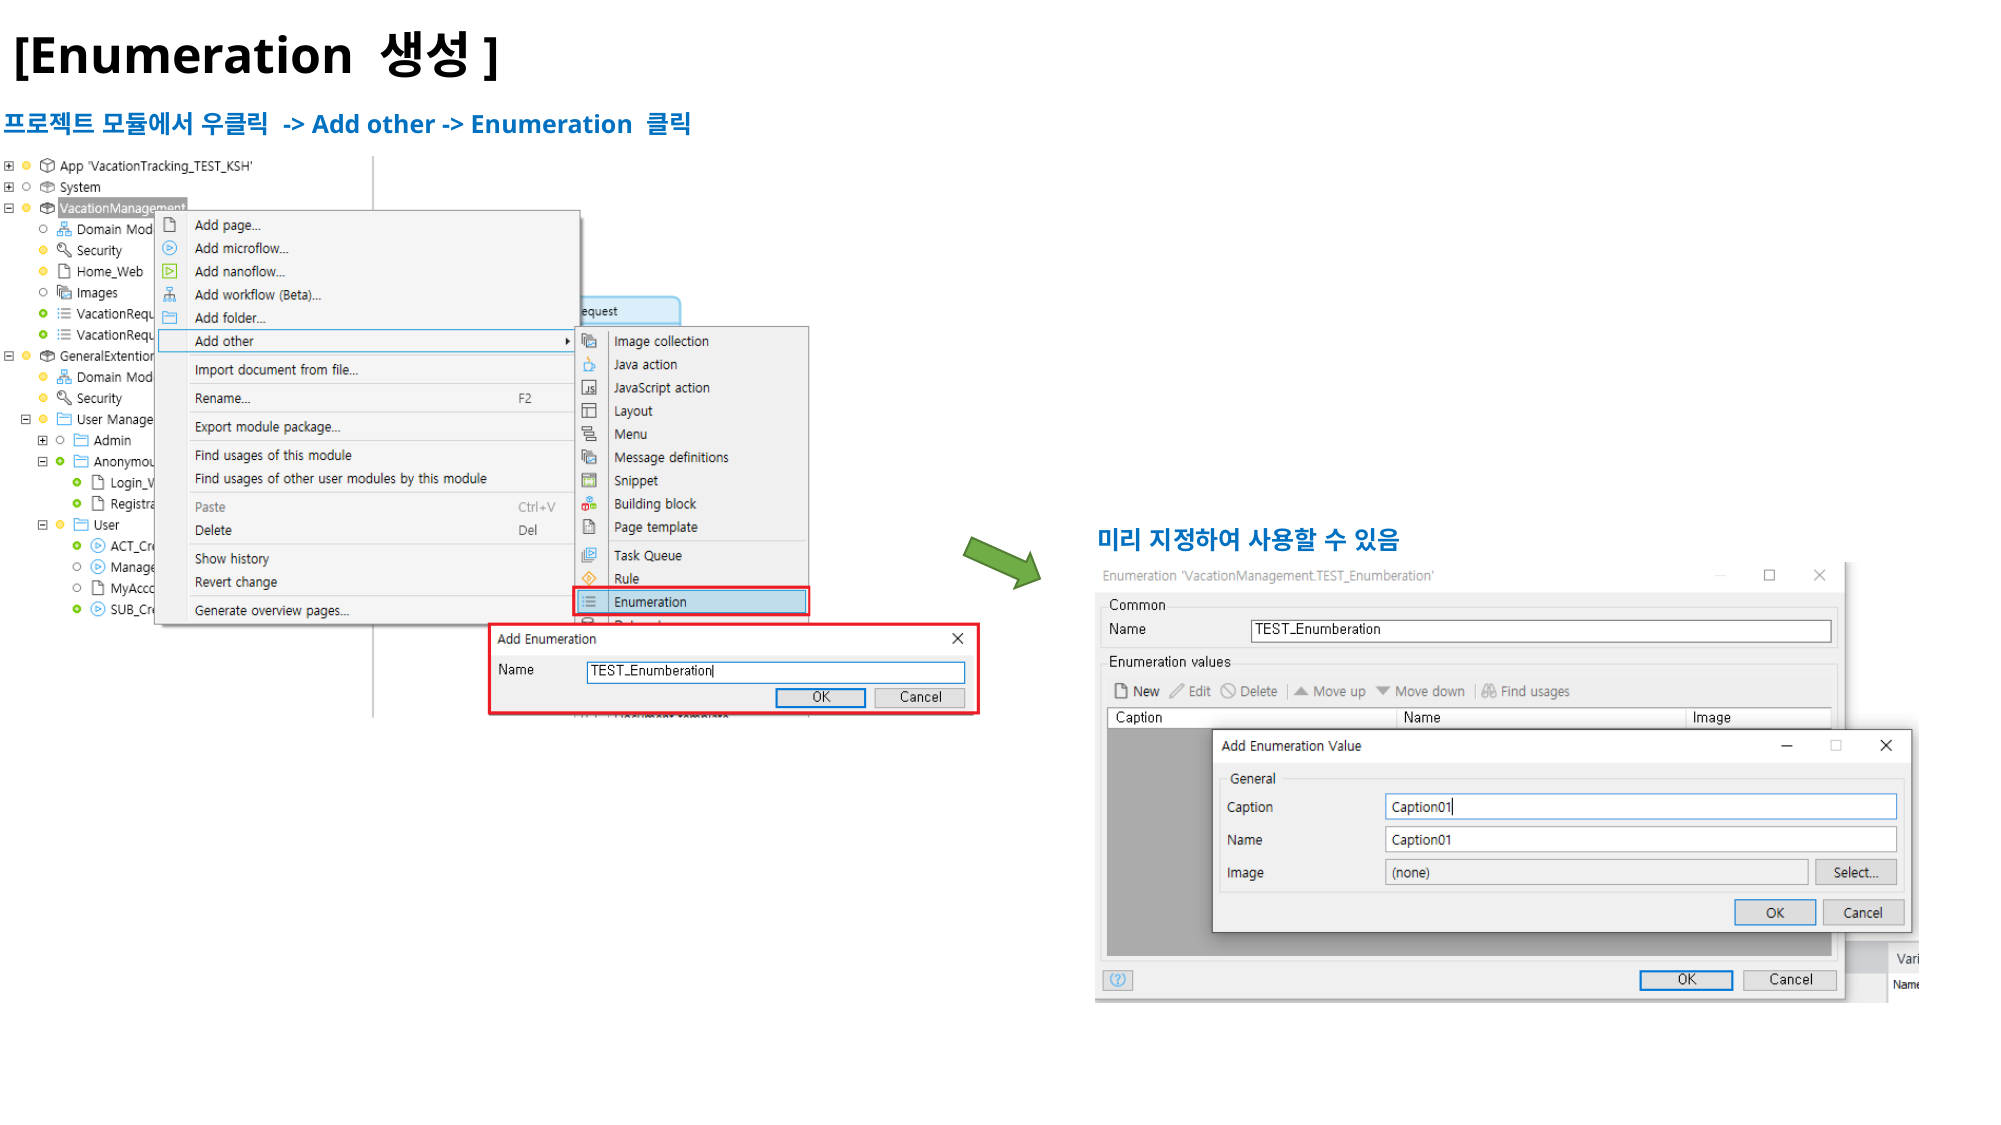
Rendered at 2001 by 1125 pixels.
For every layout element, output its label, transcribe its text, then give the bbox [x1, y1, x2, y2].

text_box [1000, 549, 1042, 591]
text_box 미리 지정하여 사용할 수 있음 [1082, 517, 1459, 562]
picture [0, 156, 1000, 743]
picture [1095, 562, 1919, 1003]
text_box 프로젝트 모듈에서 우클릭 -> Add other -> Enumeration 클릭 [0, 101, 929, 147]
text_box [Enumeration 생성] [0, 15, 515, 91]
